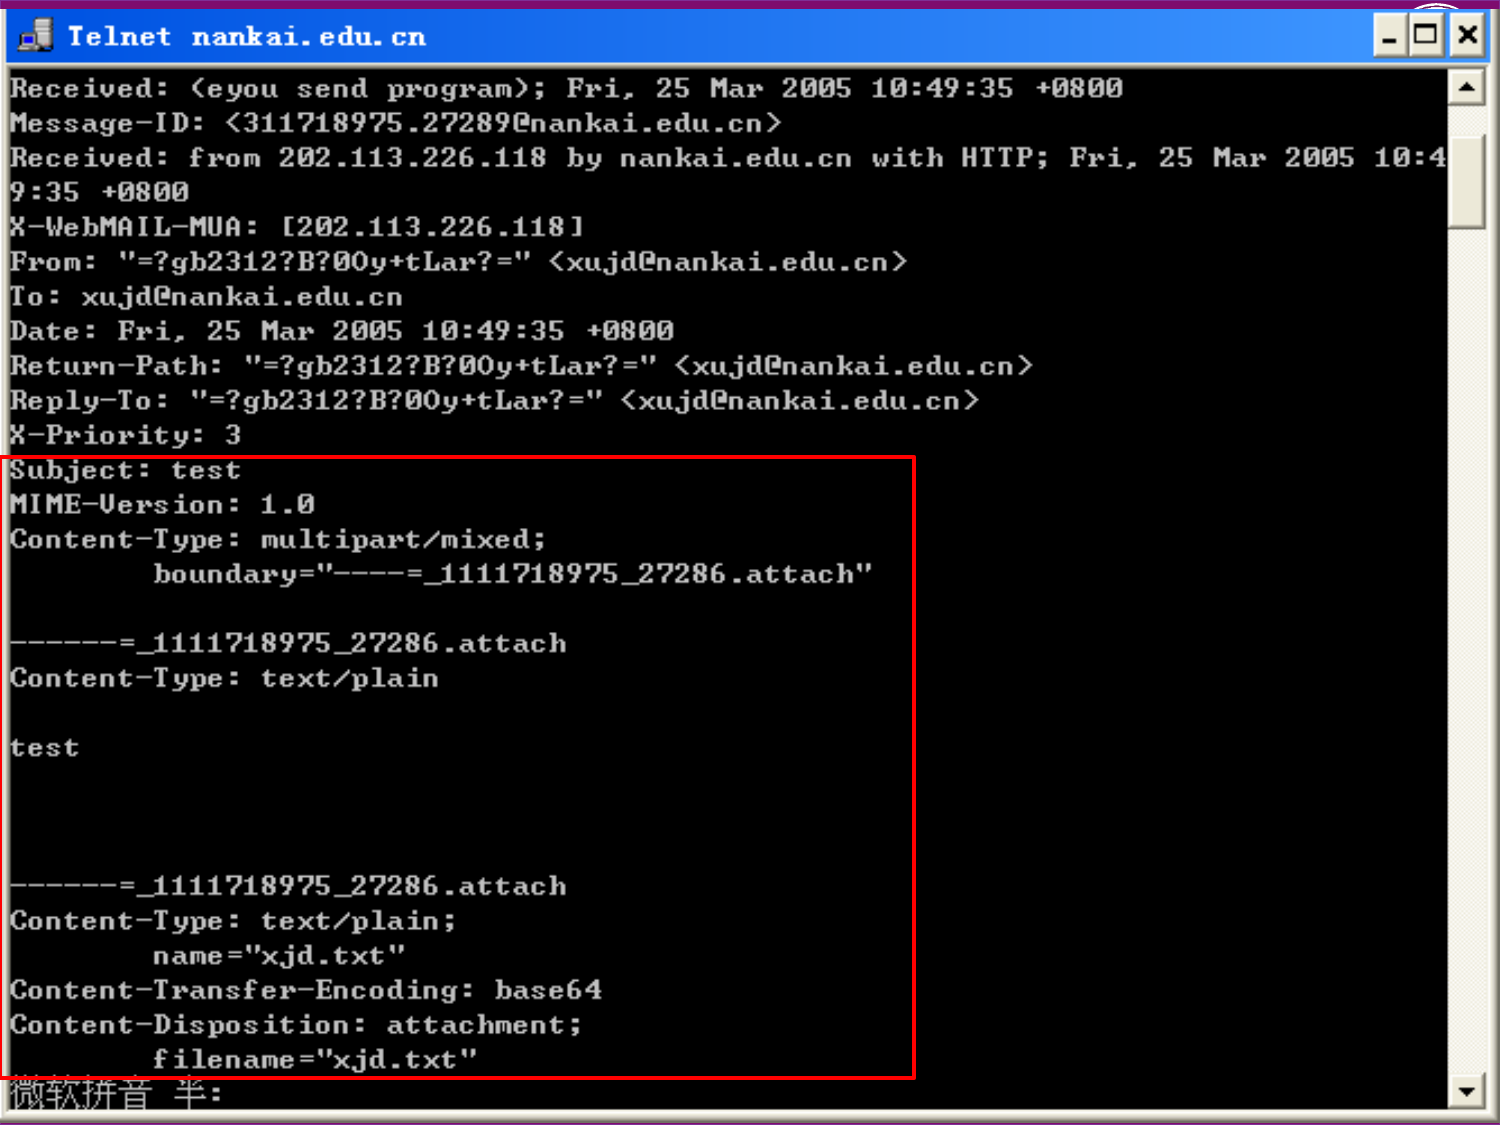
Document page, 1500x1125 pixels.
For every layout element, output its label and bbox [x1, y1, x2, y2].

picture [1391, 4, 1482, 9]
list [0, 9, 1500, 1123]
